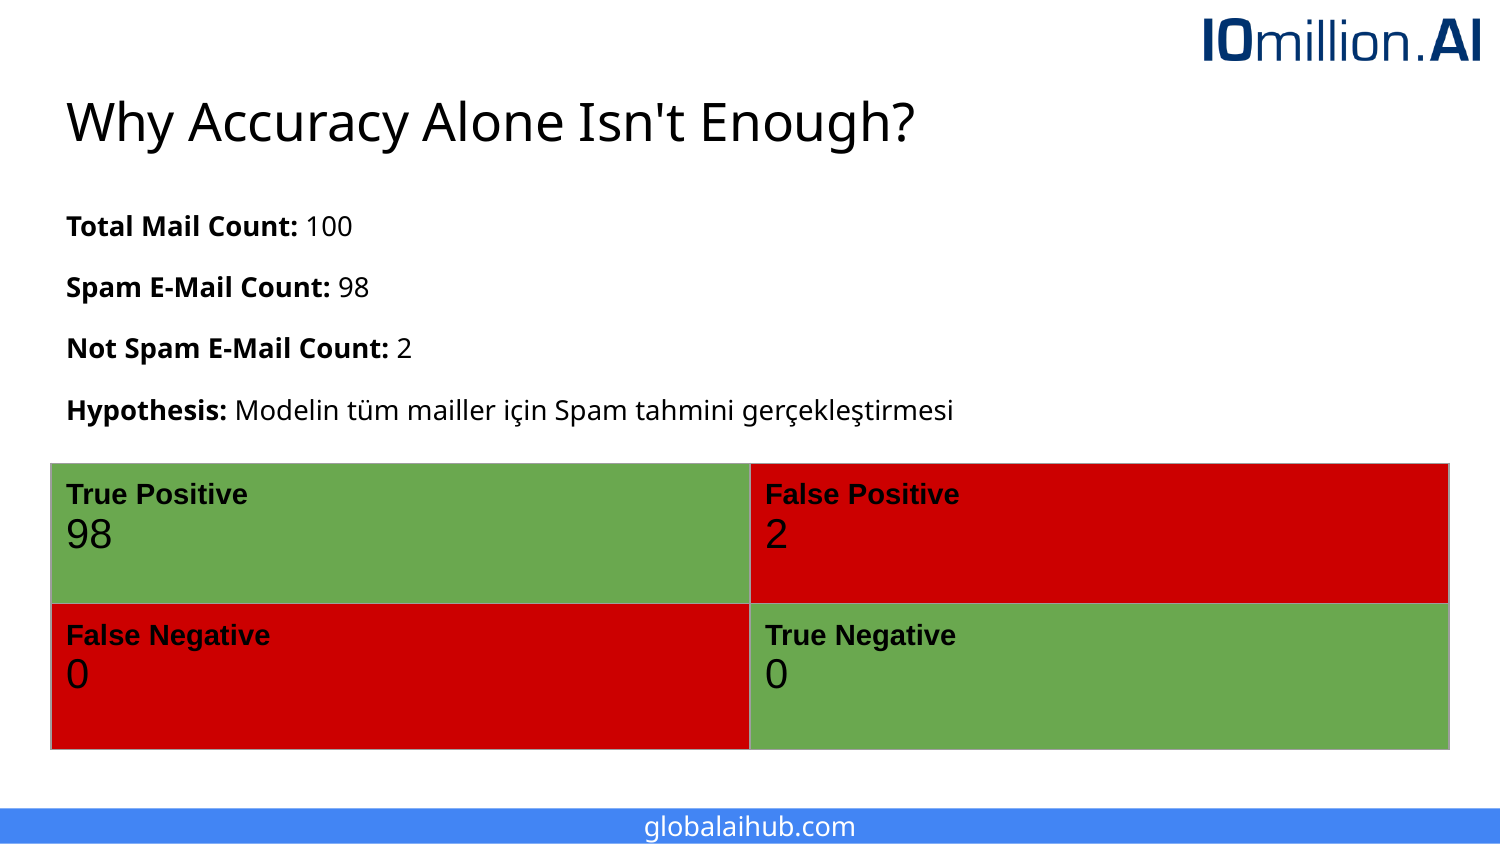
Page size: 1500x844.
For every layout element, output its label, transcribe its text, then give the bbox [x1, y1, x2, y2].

table_cell False Negative 0 [52, 604, 749, 749]
title Why Accuracy Alone Isn't Enough? [51, 72, 1449, 167]
table_header True Positive 98 [52, 464, 749, 603]
list Total Mail Count: 100 Spam E-Mail Count: 98 Not Spam E-Mail Count: 2 Hypothesis: Modelin tüm mailler için Spam tahmini gerçekleştirmesi [51, 189, 1449, 443]
picture [1204, 18, 1480, 61]
table_cell True Negative 0 [751, 604, 1448, 749]
table_header False Positive 2 [751, 464, 1448, 603]
